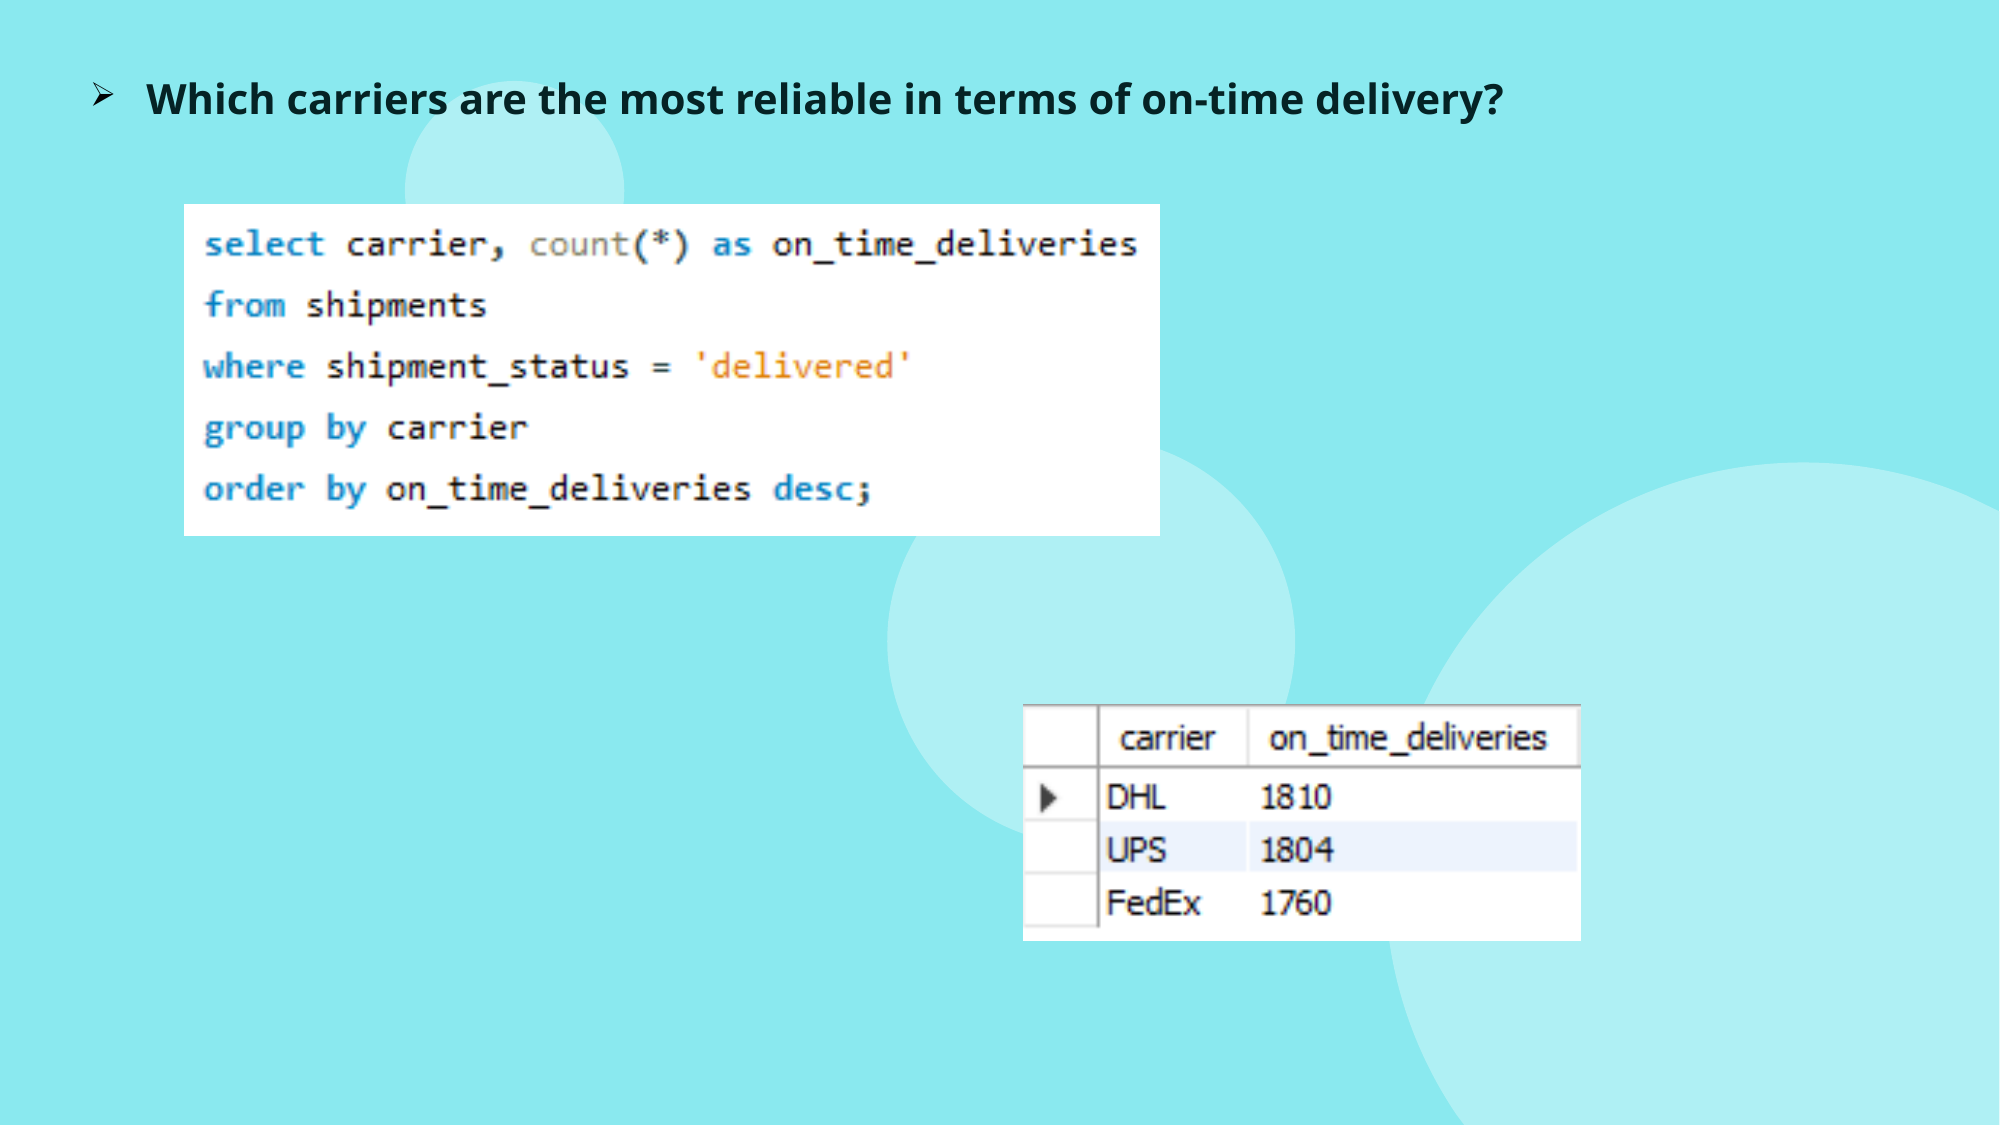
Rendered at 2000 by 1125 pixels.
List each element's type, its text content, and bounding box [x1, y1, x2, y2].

picture [1023, 704, 1581, 941]
picture [184, 204, 1160, 536]
list Which carriers are the most reliable in terms of on-time delivery? [90, 78, 1718, 163]
